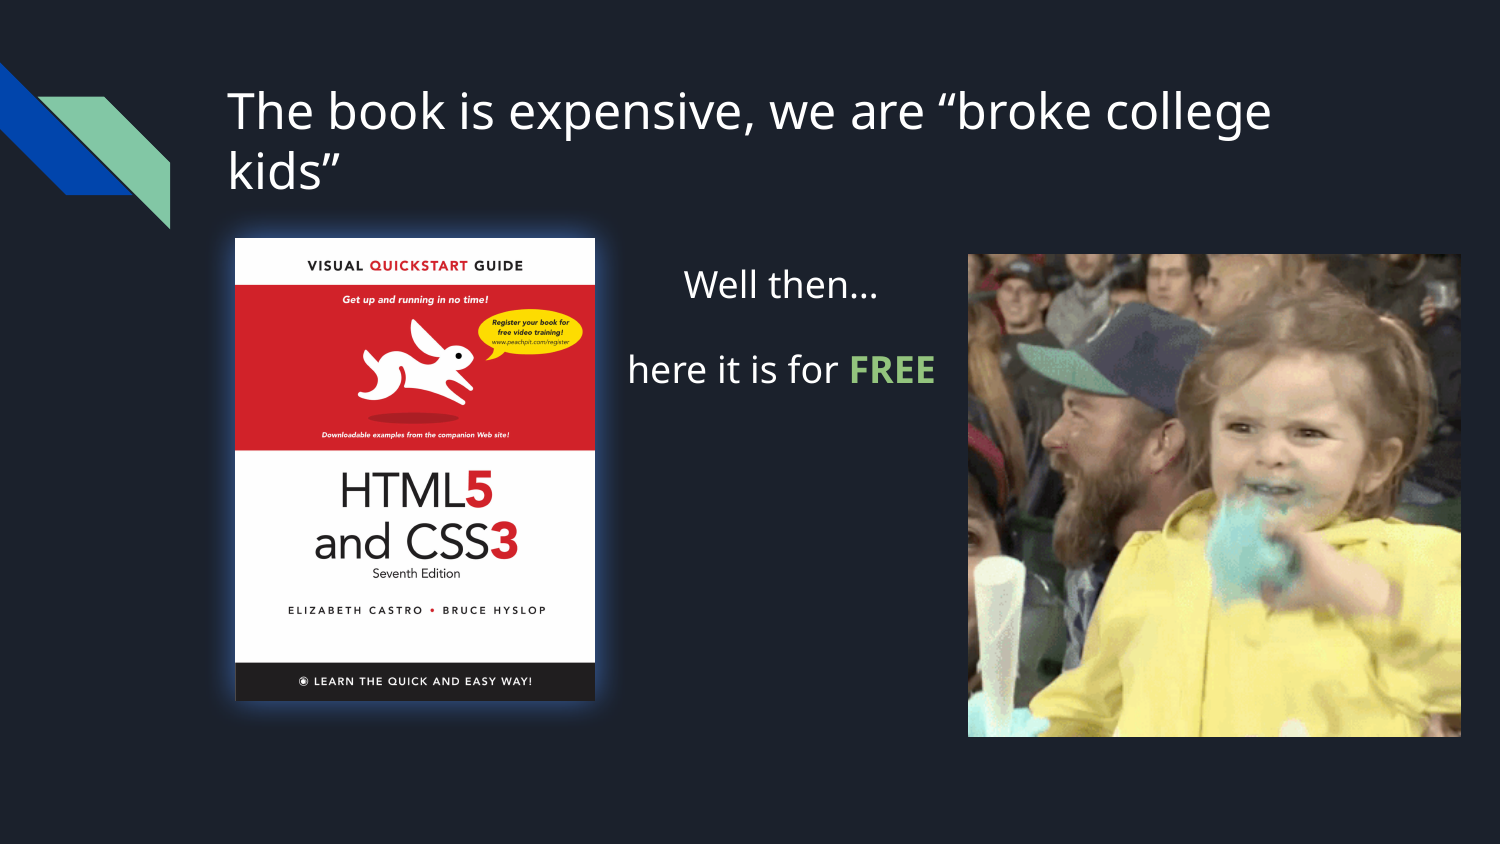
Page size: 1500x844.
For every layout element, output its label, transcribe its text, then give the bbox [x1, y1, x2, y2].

picture [234, 238, 595, 702]
list Well then… here it is for FREE [598, 238, 969, 434]
picture [968, 254, 1461, 737]
title The book is expensive, we are “broke college kids” [212, 64, 1368, 215]
title Why the book is important [602, 247, 607, 434]
